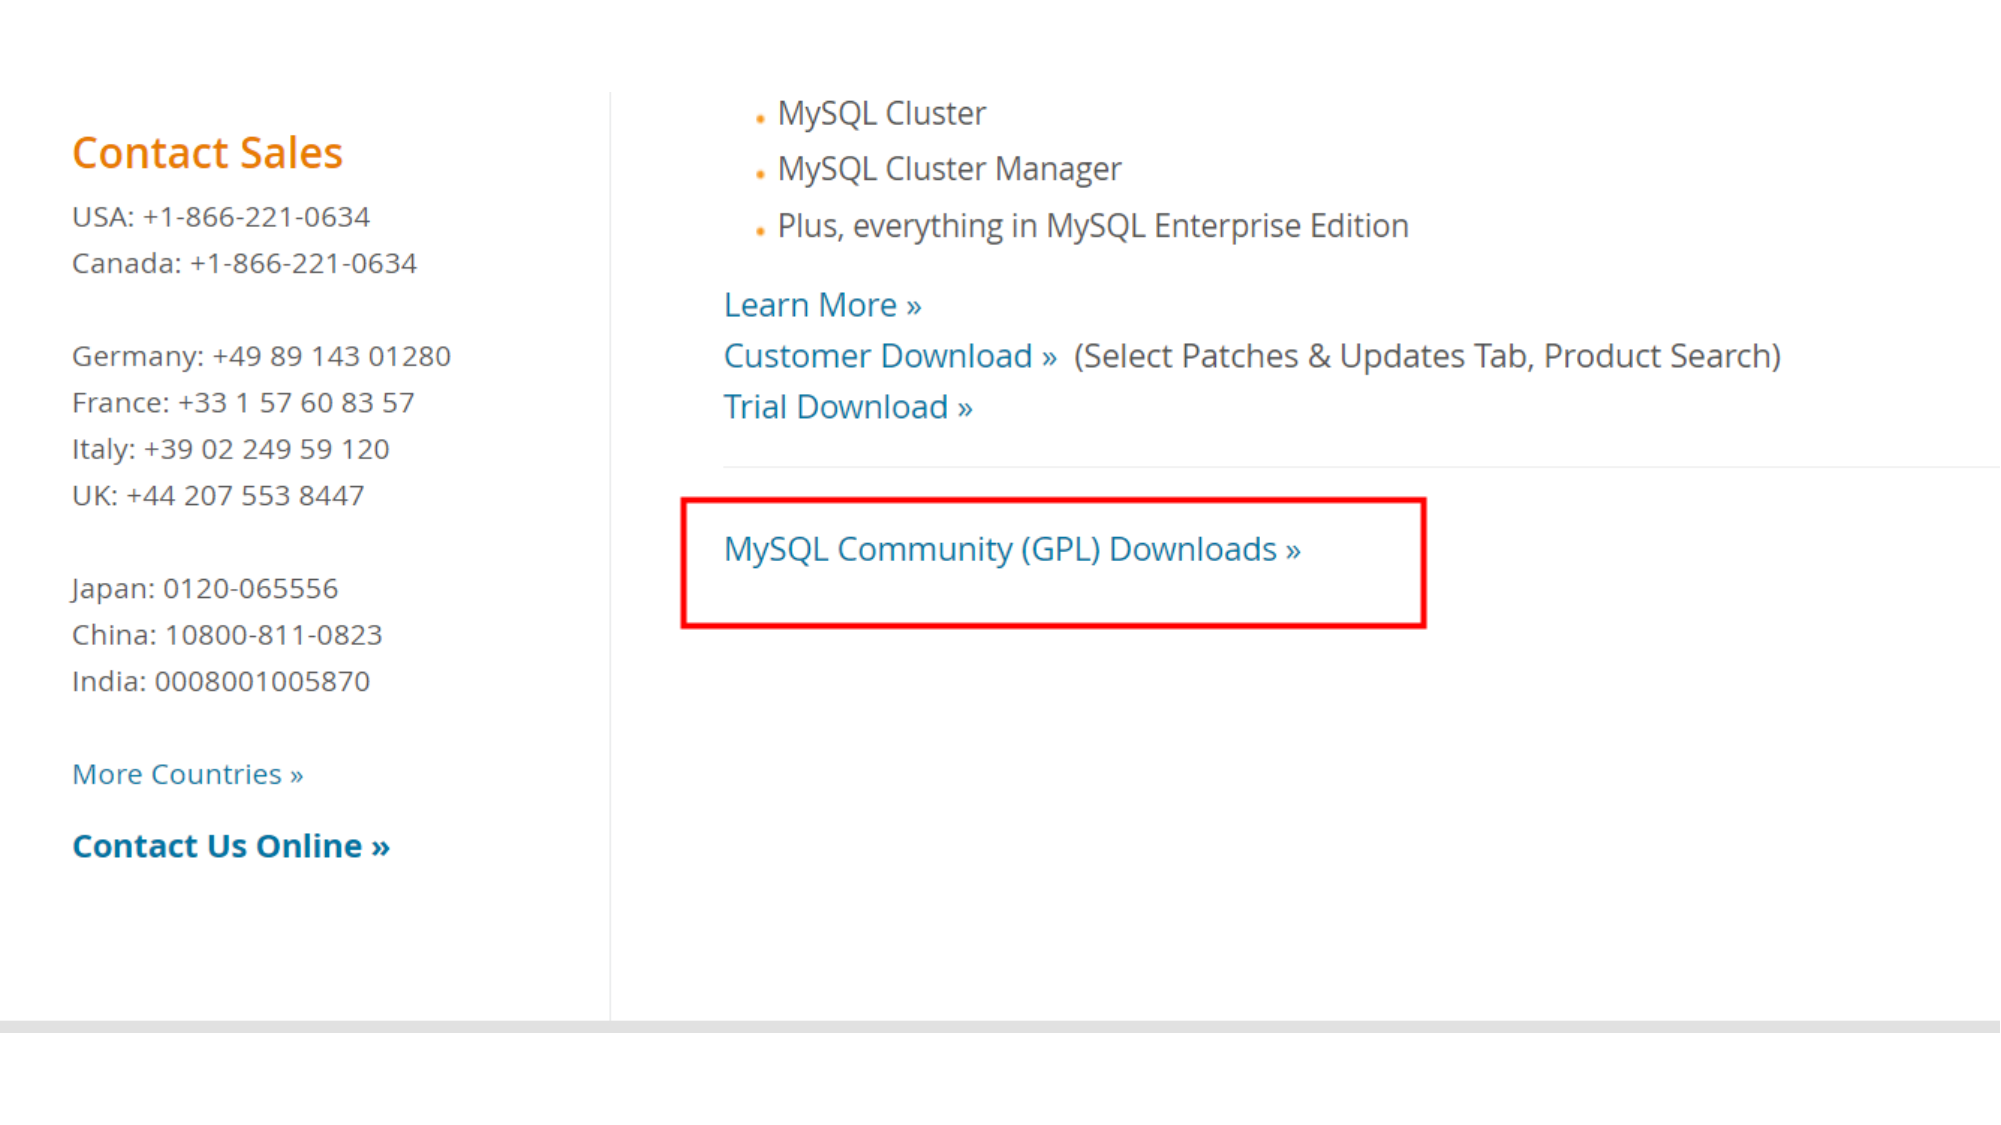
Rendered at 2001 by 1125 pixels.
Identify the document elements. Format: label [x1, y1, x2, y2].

picture [0, 92, 2000, 1033]
